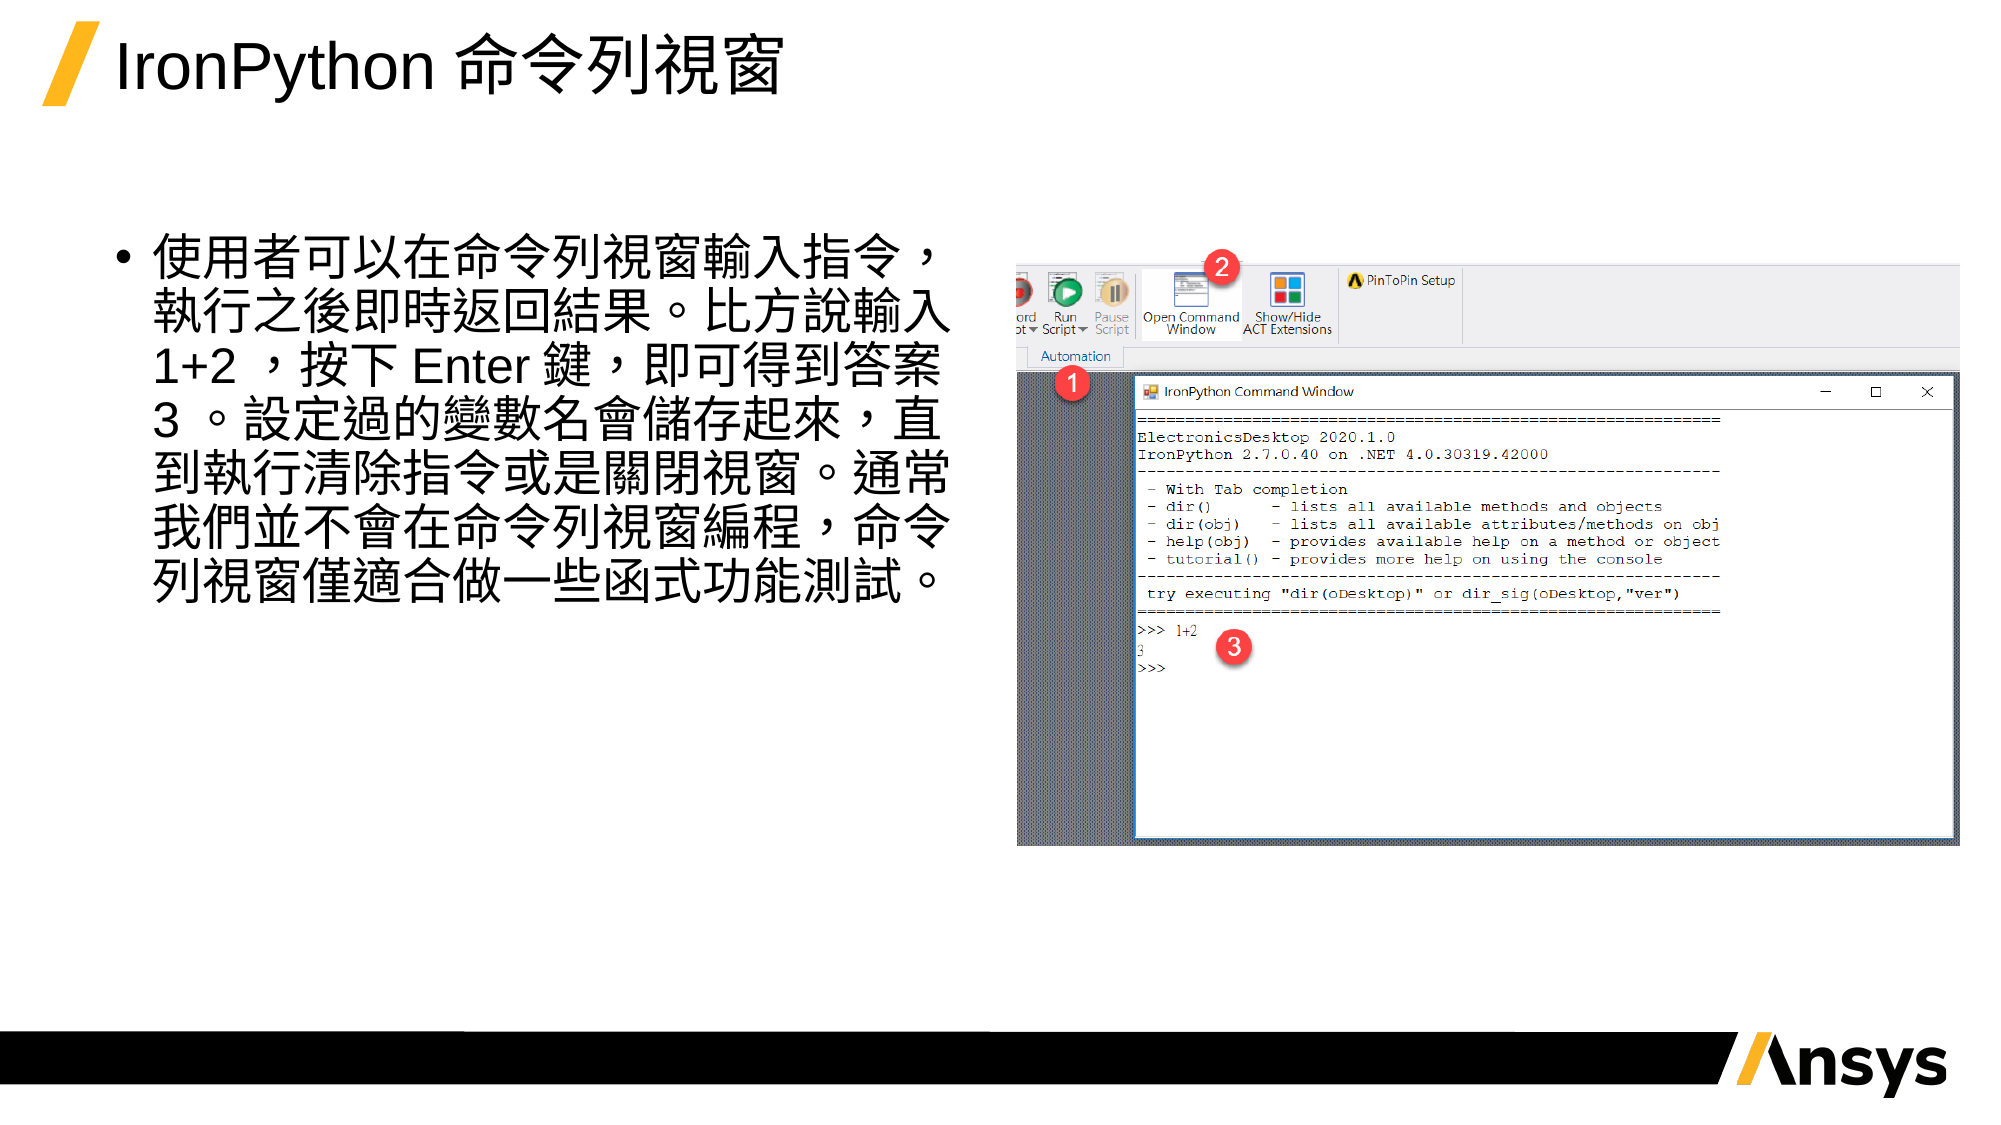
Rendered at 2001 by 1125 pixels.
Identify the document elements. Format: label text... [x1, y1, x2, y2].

list 使用者可以在命令列視窗輸入指令，執行之後即時返回結果。比方說輸入1+2，按下Enter鍵，即可得到答案3。設定過的變數名會儲存起來，直到執行清除指令或是關閉視窗。通常我們並不會在命令列視窗編程，命令列視窗僅適合做一些函式功能測試。 [99, 224, 984, 1007]
title IronPython命令列視窗 [99, 24, 1900, 164]
picture [1016, 248, 1960, 846]
